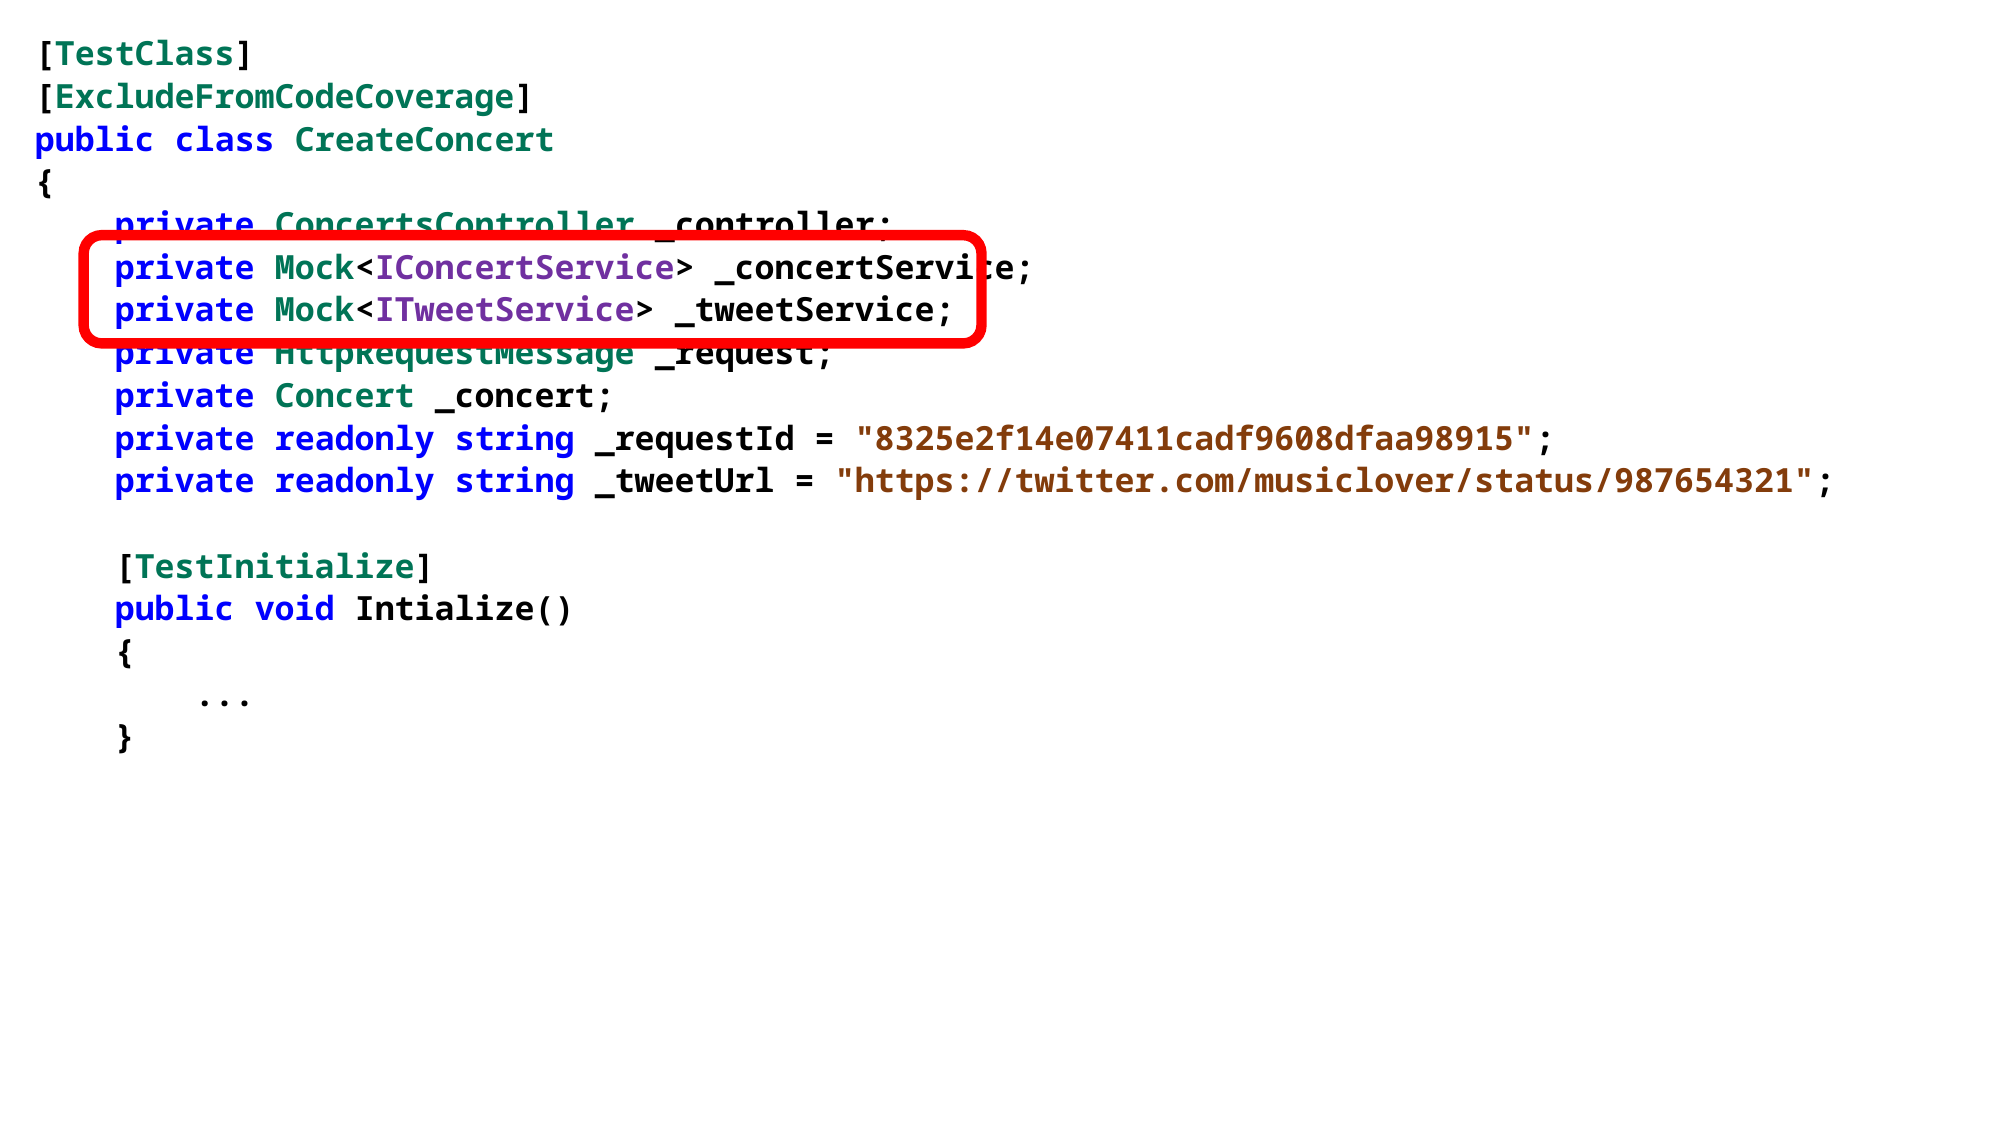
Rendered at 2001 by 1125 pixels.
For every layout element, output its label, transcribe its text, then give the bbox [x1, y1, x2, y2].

text_box [82, 234, 983, 345]
text_box [TestClass] [ExcludeFromCodeCoverage] public class CreateConcert { private ConcertsController _controller; private Mock<IConcertService> _concertService; private Mock<ITweetService> _tweetService; private HttpRequestMessage _request; private Concert _concert; private readonly string _requestId = "8325e2f14e07411cadf9608dfaa98915"; private readonly string _tweetUrl = "https://twitter.com/musiclover/status/987654321"; [TestInitialize] public void Intialize() { ... } [0, 22, 2000, 763]
